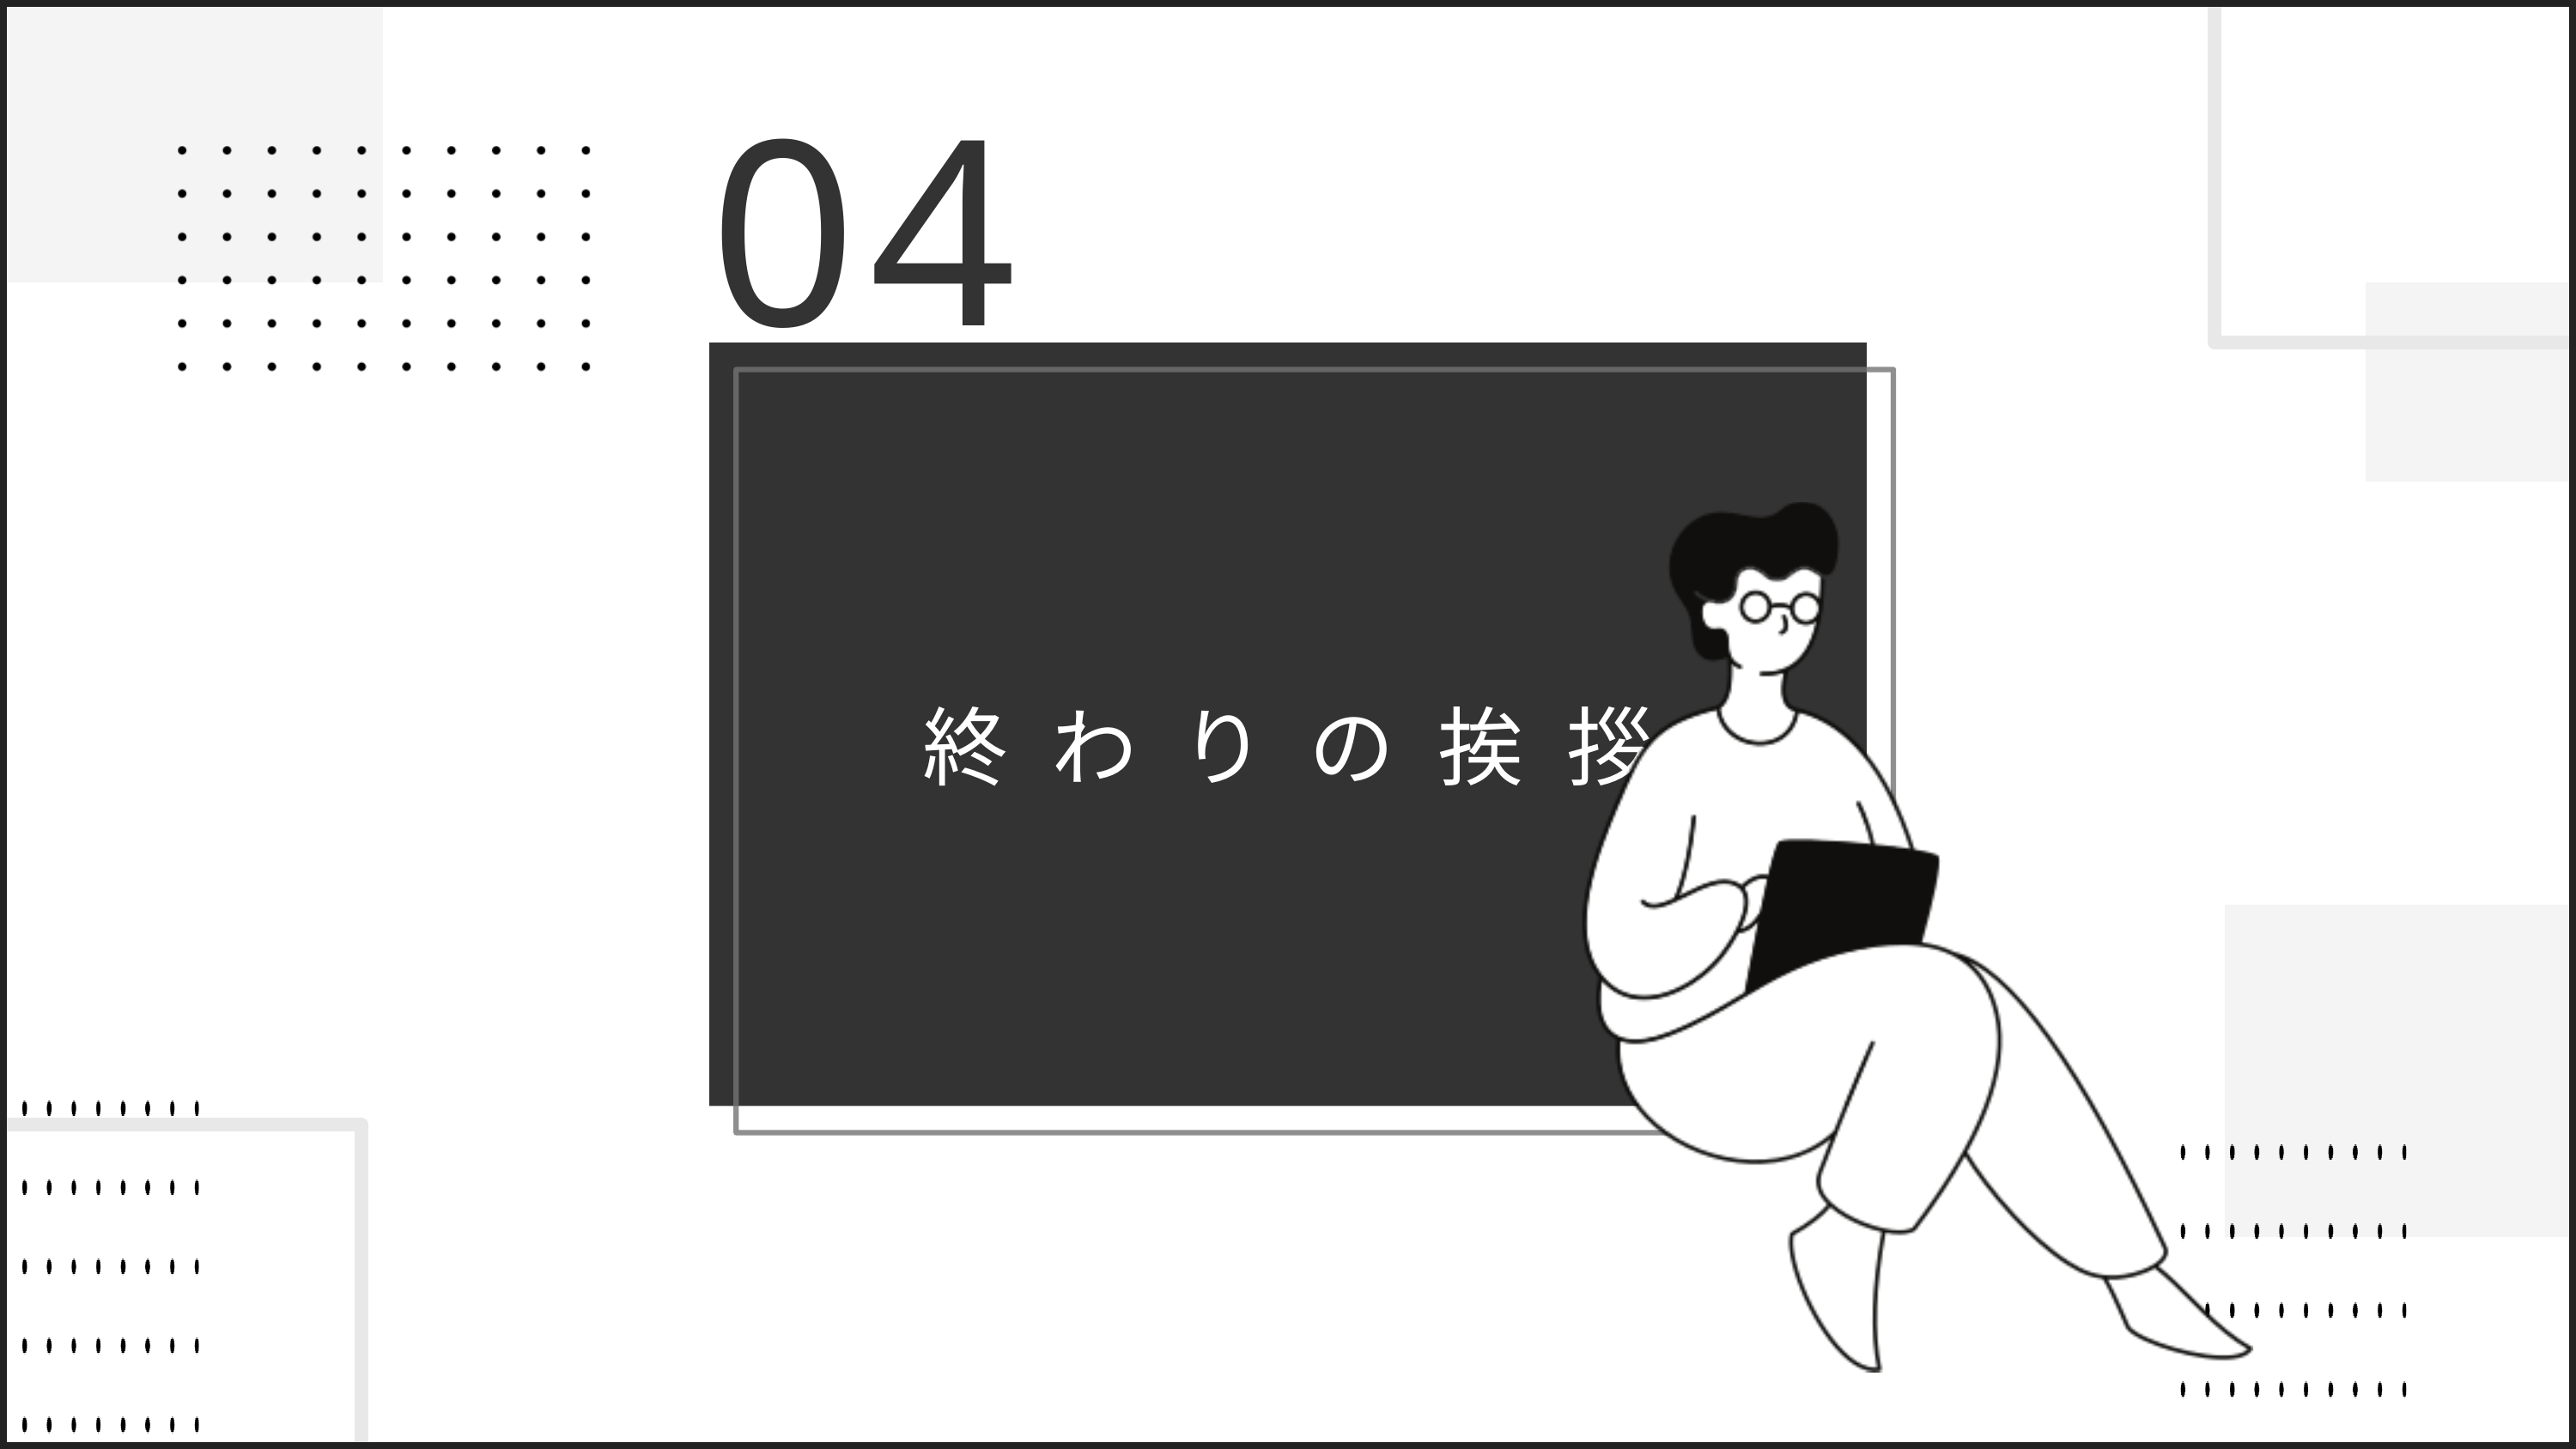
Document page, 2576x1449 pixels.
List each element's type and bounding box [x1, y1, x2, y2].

text_box [736, 369, 1894, 1133]
text_box [0, 0, 2576, 1449]
text_box [708, 342, 1867, 1106]
